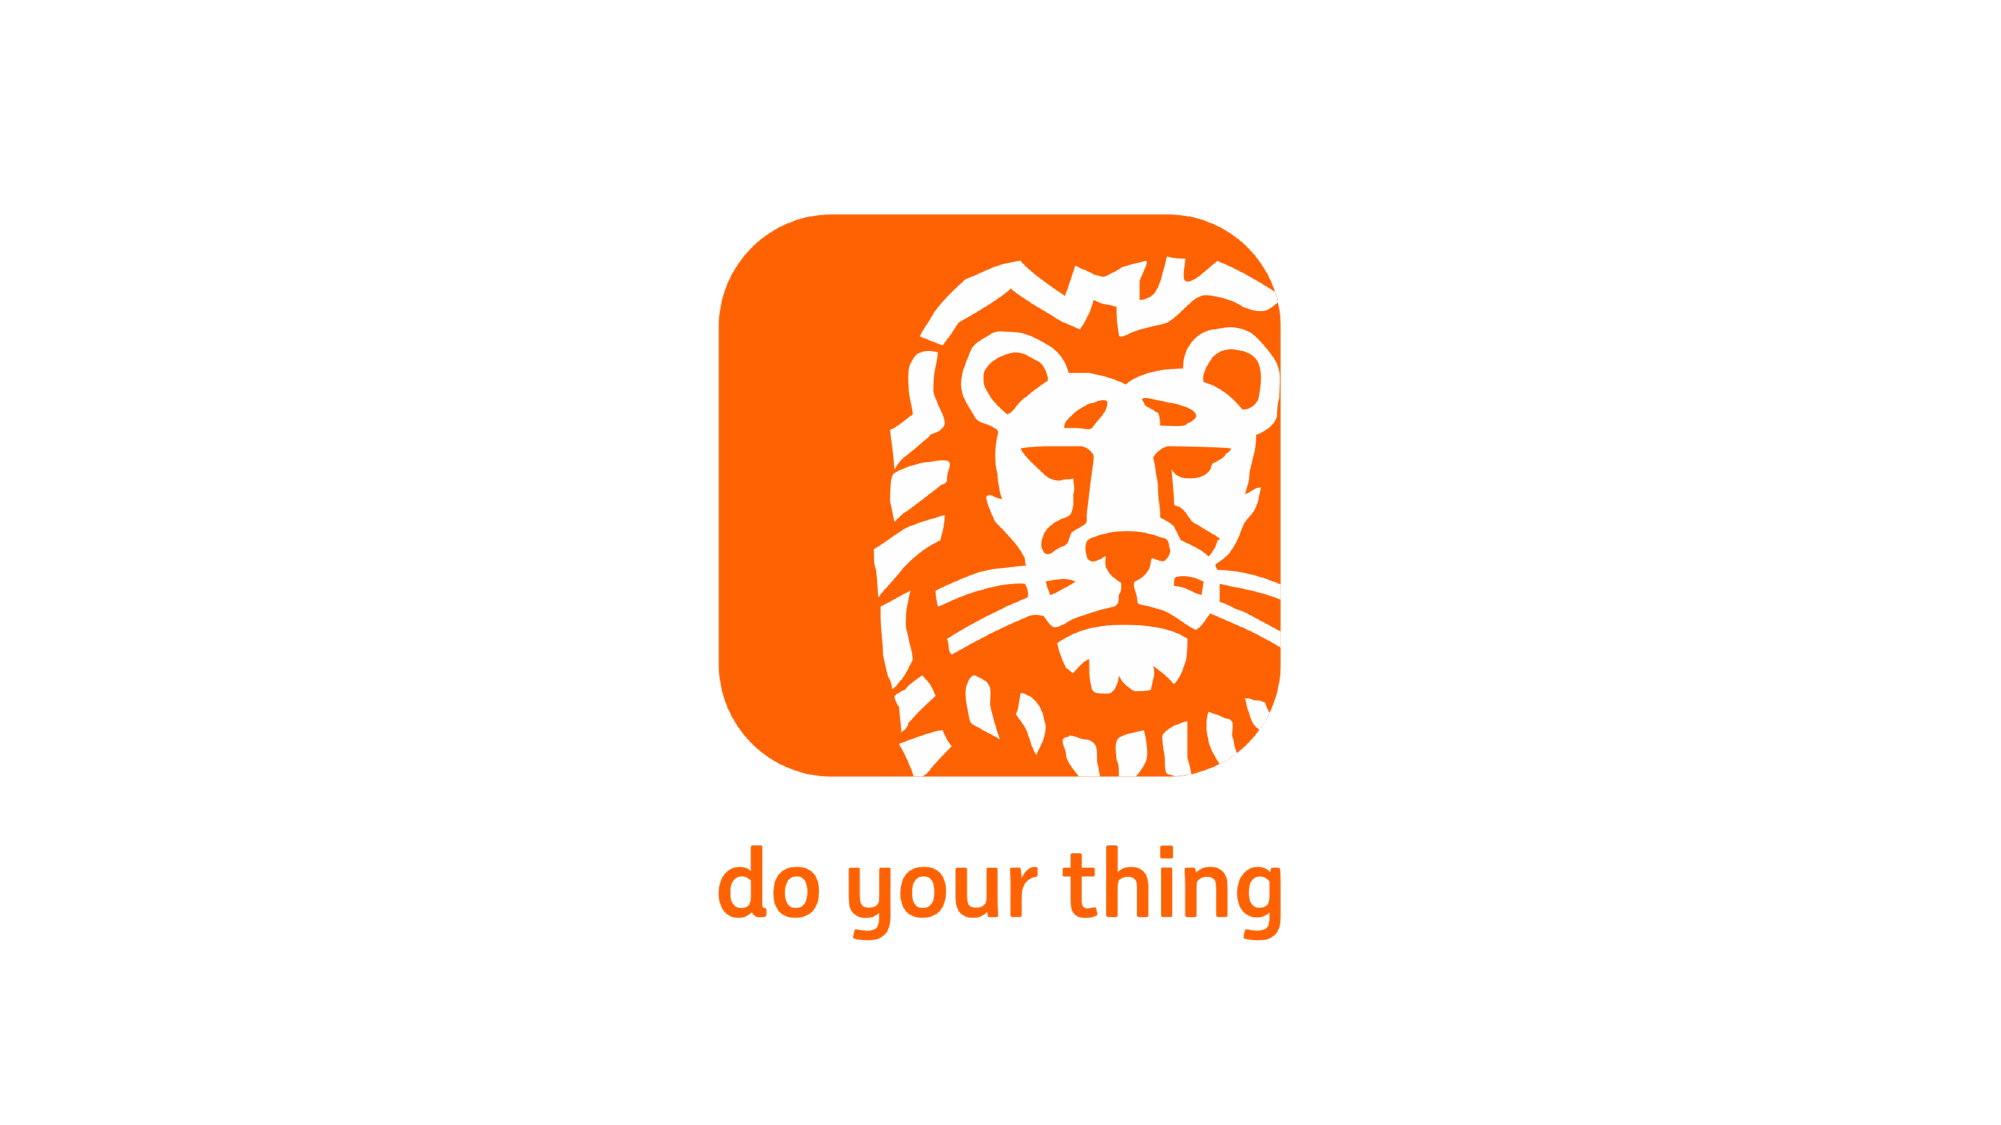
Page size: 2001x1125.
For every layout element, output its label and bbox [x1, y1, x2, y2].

picture [531, 27, 1468, 1104]
